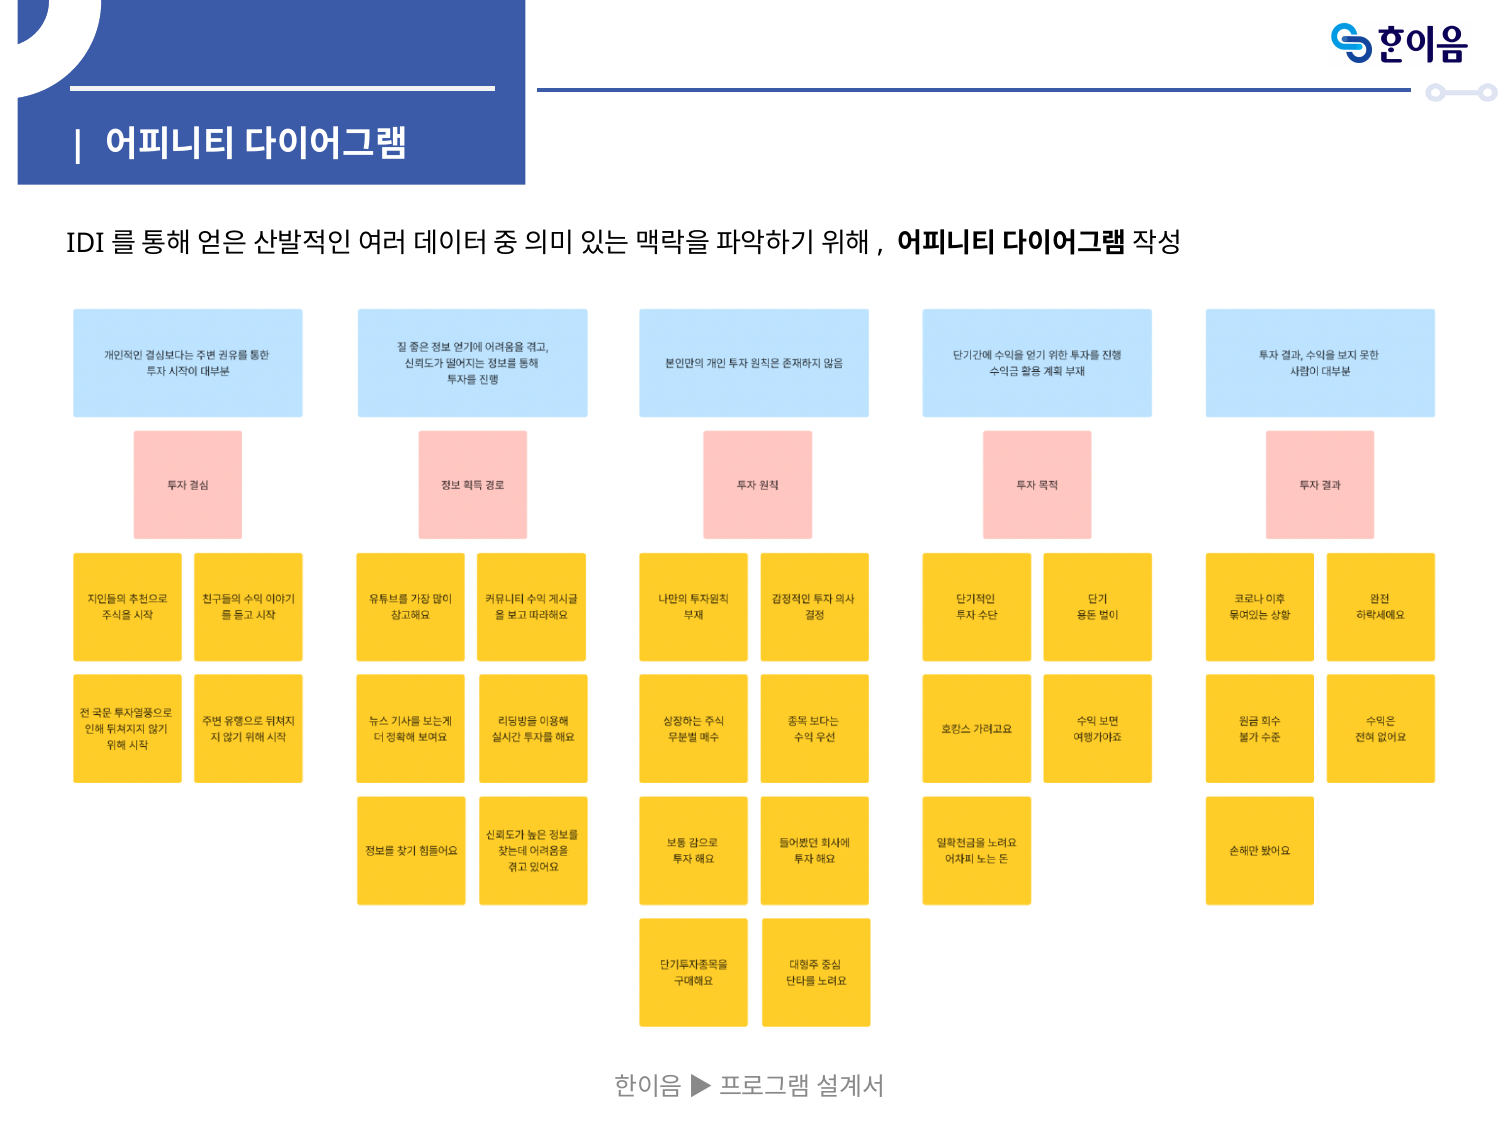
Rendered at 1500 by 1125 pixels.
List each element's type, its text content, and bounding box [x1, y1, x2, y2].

text_box [17, 0, 526, 185]
picture [37, 265, 1488, 1062]
text_box 한이음 ▶ 프로그램 설계서 [512, 1070, 988, 1115]
picture [1422, 77, 1499, 105]
text_box | 어피니티 다이어그램 [53, 113, 514, 163]
text_box IDI를 통해 얻은 산발적인 여러 데이터 중 의미 있는 맥락을 파악하기 위해, 어피니티 다이어그램 작성 [51, 210, 1433, 264]
picture [1327, 20, 1471, 67]
text_box [1, 1, 100, 97]
